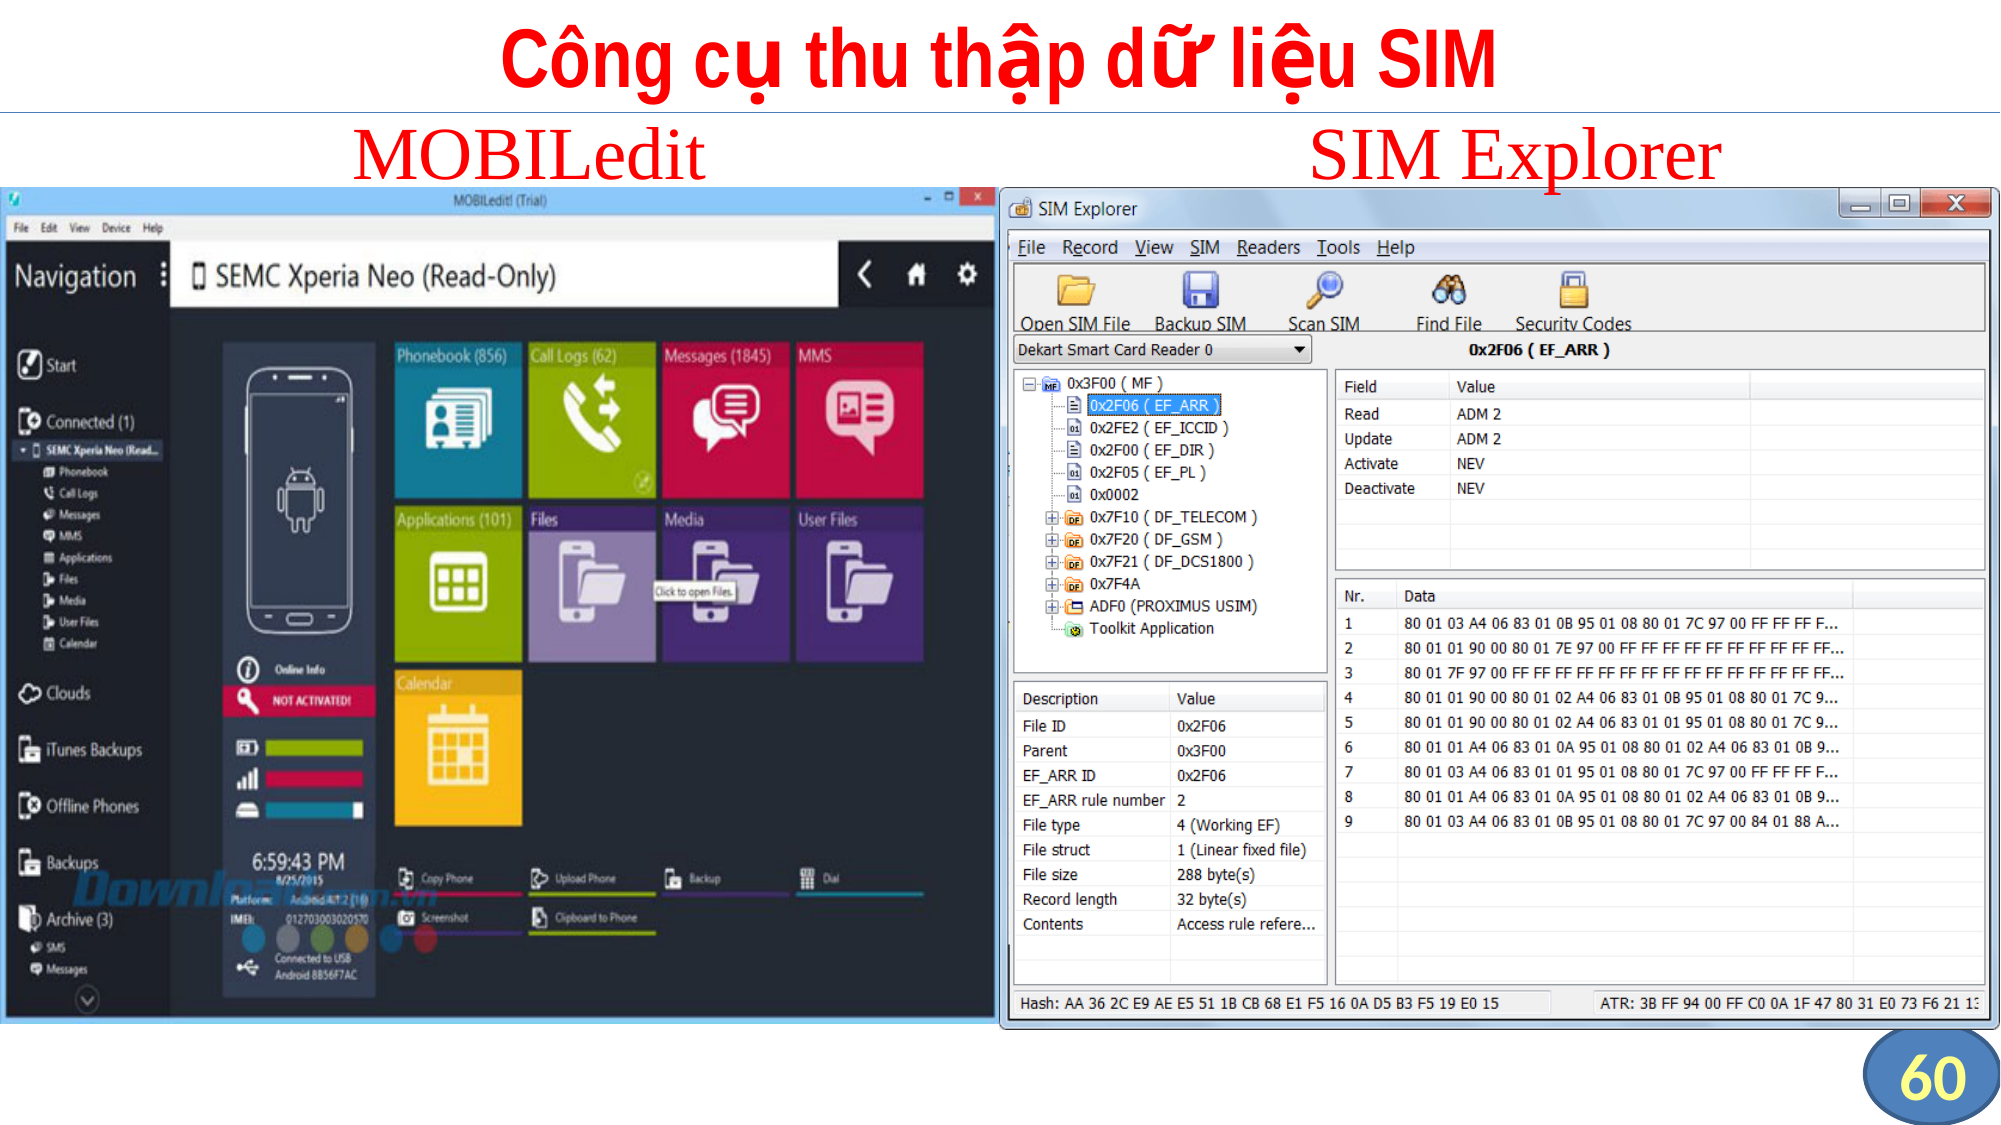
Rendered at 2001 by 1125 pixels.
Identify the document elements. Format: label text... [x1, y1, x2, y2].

title Công cụ thu thập dữ liệu SIM [0, 0, 2000, 113]
text_box MOBILedit [337, 96, 850, 185]
text_box SIM Explorer [1293, 96, 1857, 185]
picture [0, 187, 2000, 1030]
slide_number 60 [1866, 1037, 2000, 1125]
